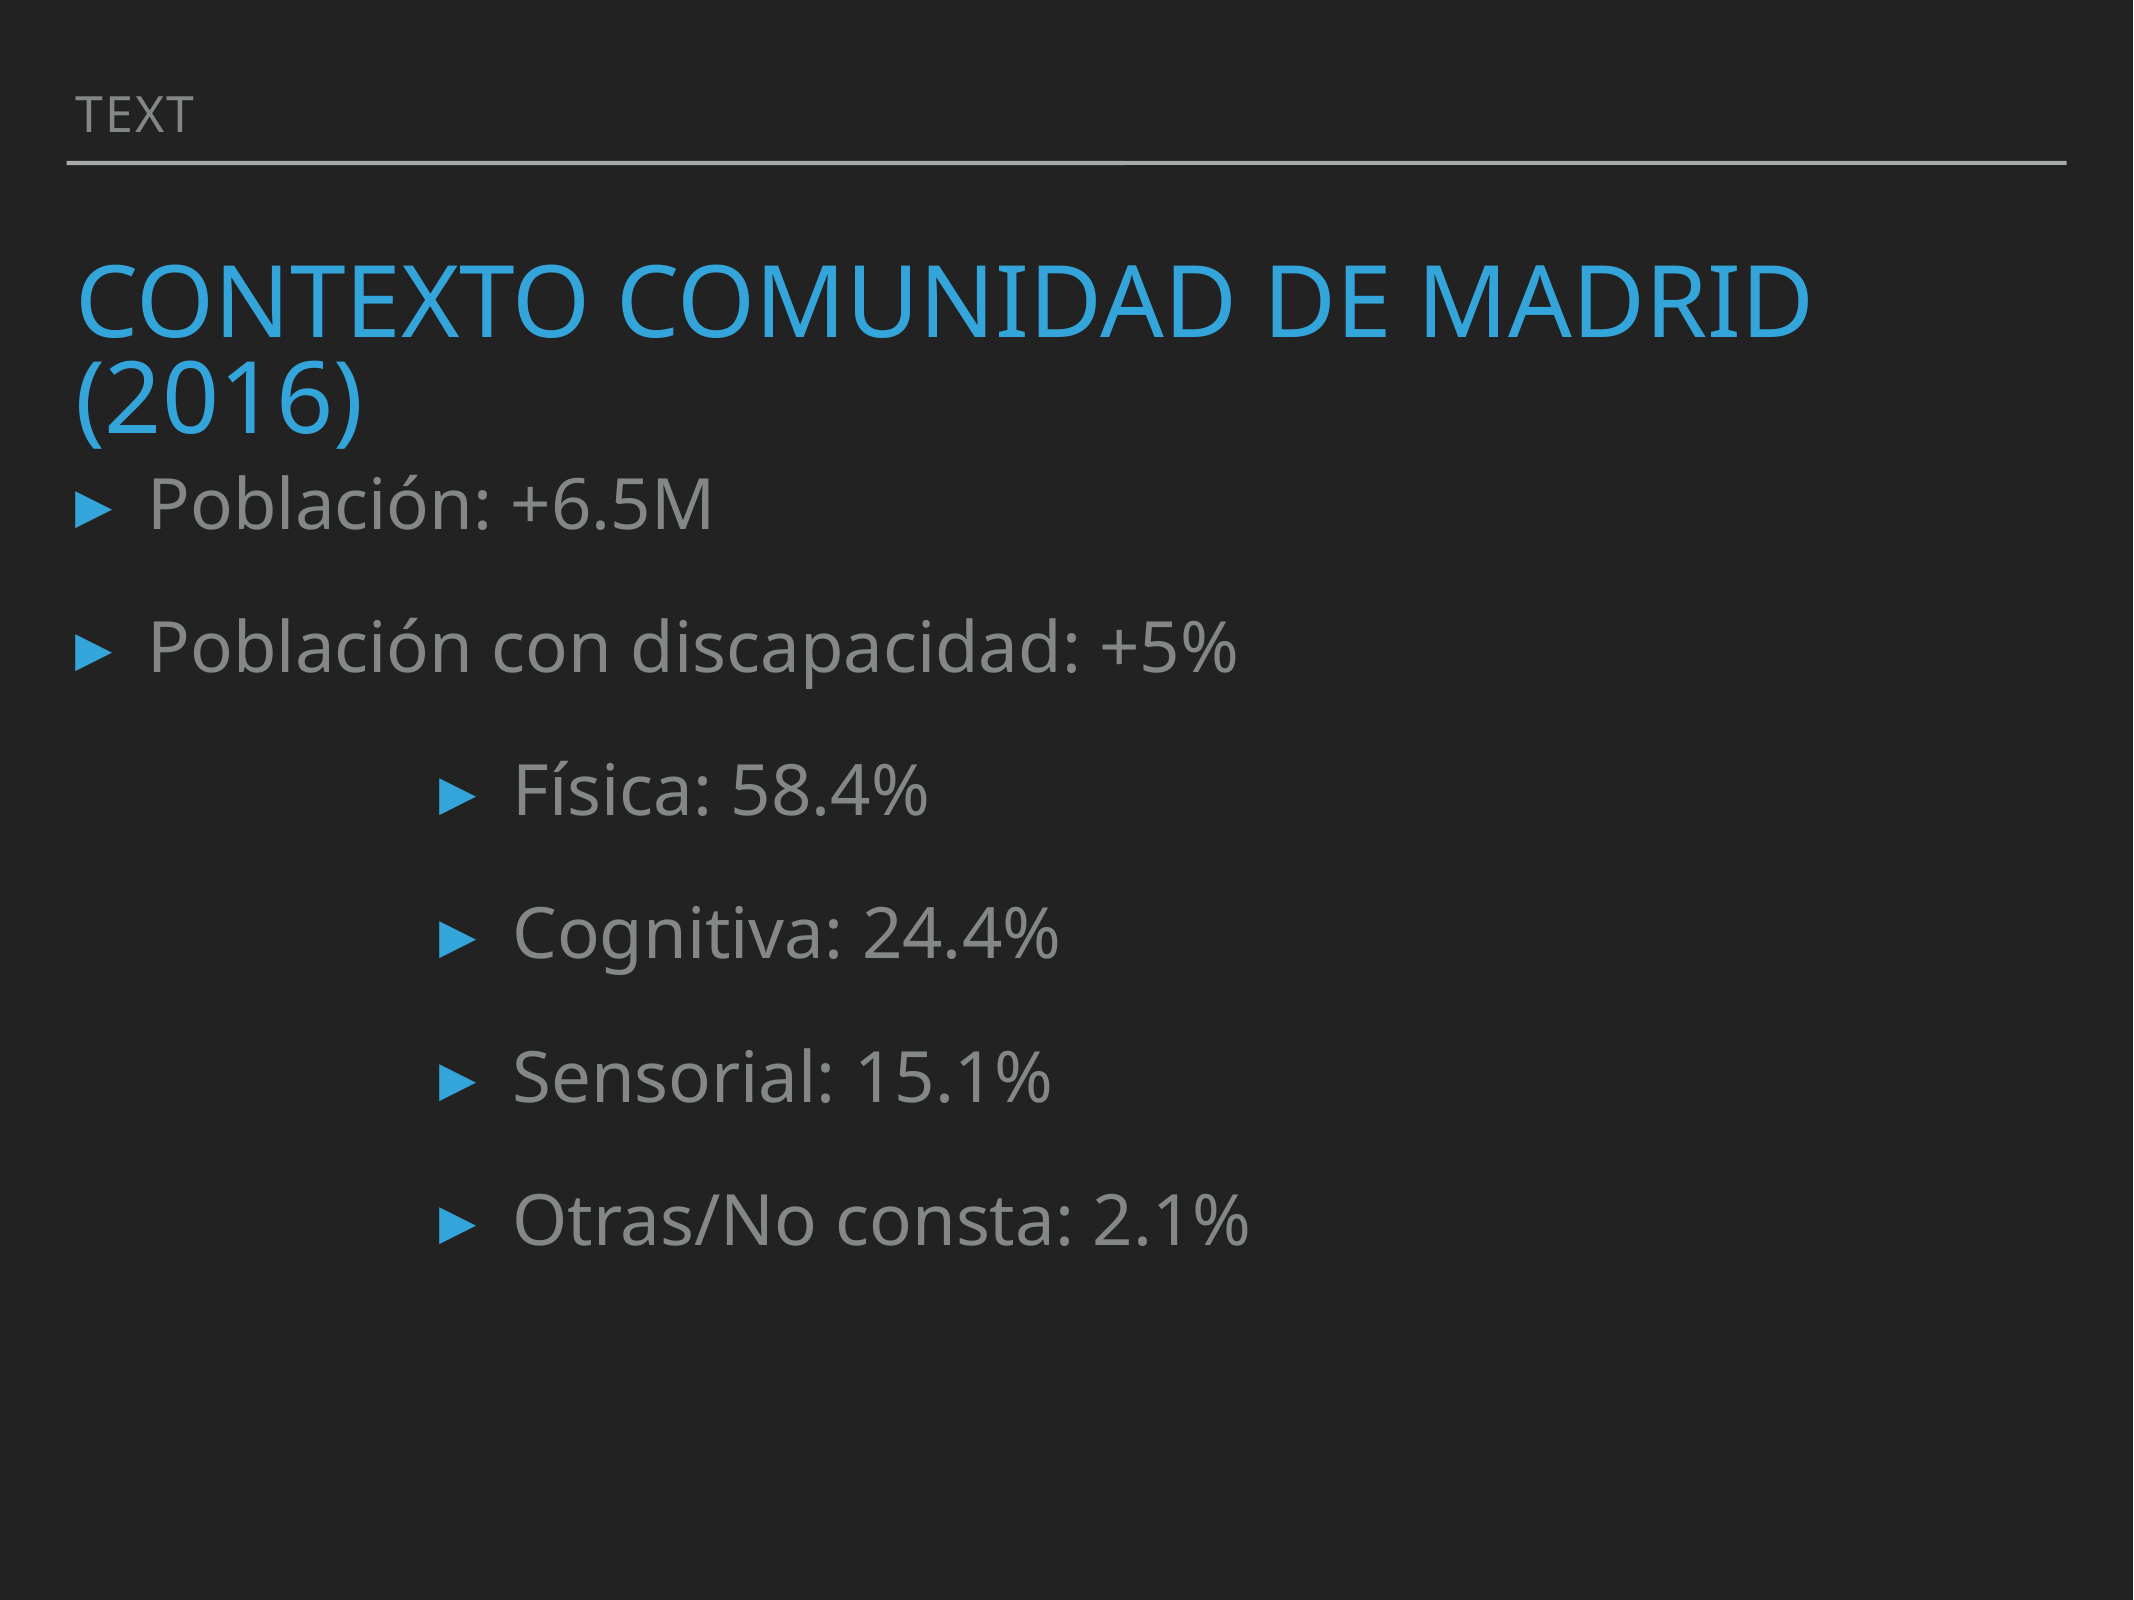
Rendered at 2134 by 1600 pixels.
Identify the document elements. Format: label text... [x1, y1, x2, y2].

list Text [66, 74, 1901, 151]
list Población: +6.5M Población con discapacidad: +5% Física: 58.4% Cognitiva: 24.4% Sensorial: 15.1% Otras/No consta: 2.1% [66, 449, 2068, 1453]
title contexto comunidad de Madrid (2016) [66, 251, 2068, 372]
